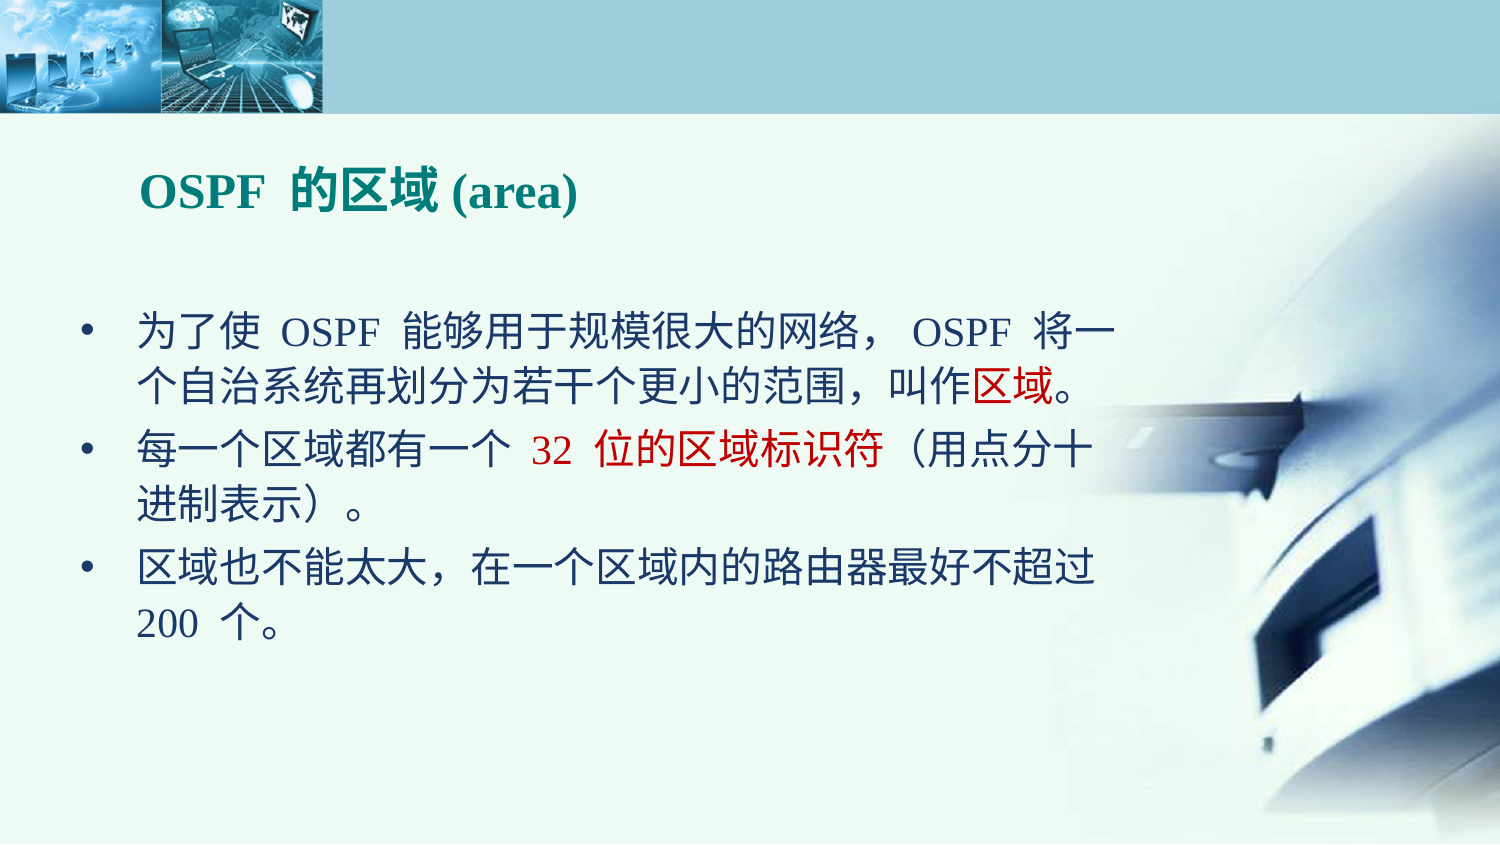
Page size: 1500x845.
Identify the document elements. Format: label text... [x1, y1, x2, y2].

list 为了使 OSPF 能够用于规模很大的网络，OSPF 将一个自治系统再划分为若干个更小的范围，叫作区域。 每一个区域都有一个 32 位的区域标识符（用点分十进制表示）。 区域也不能太大，在一个区域内的路由器最好不超过 200 个。 [64, 291, 1141, 789]
picture [0, 0, 1500, 844]
title OSPF 的区域(area) [123, 126, 1337, 250]
